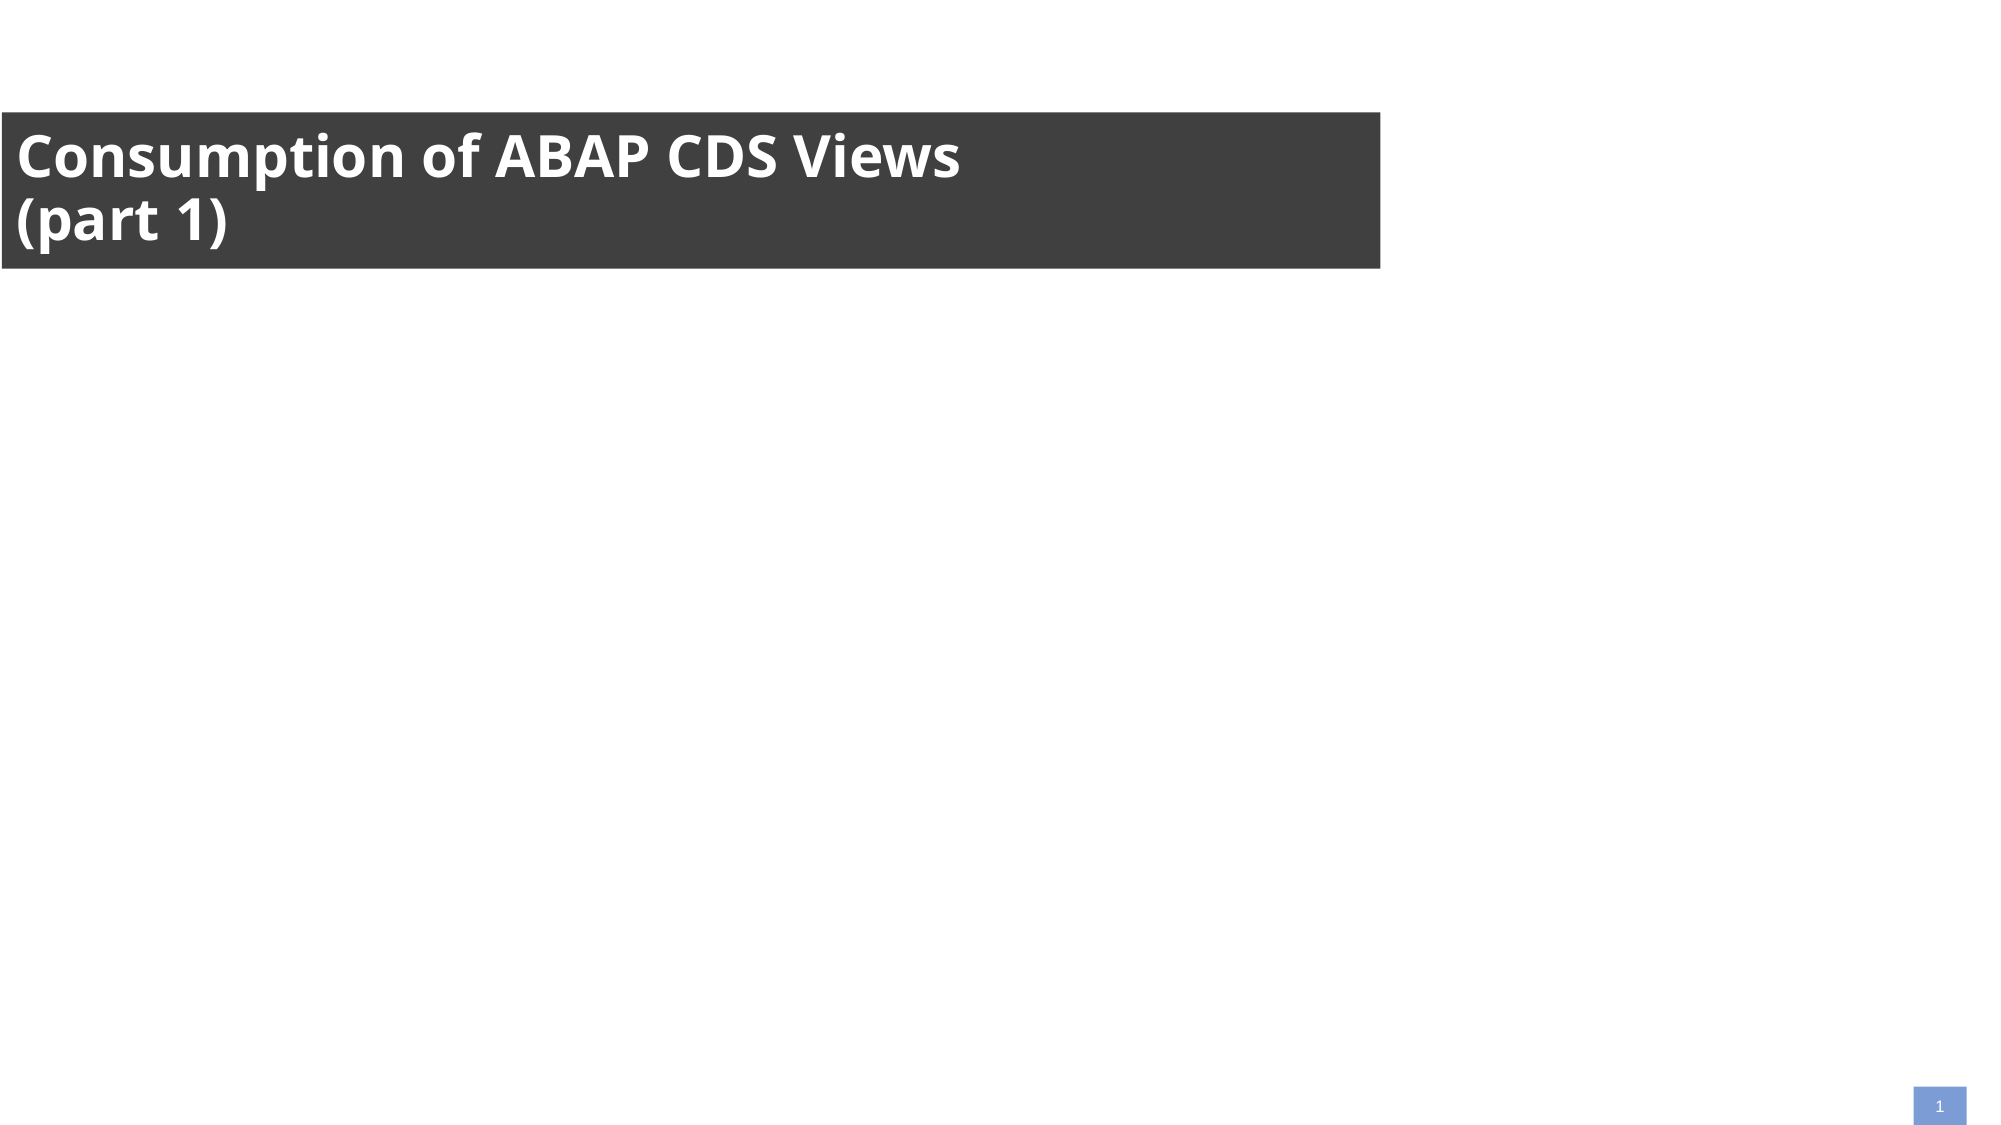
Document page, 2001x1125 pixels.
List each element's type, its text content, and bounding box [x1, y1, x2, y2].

text_box Consumption of ABAP CDS Views (part 1) [0, 110, 1382, 271]
